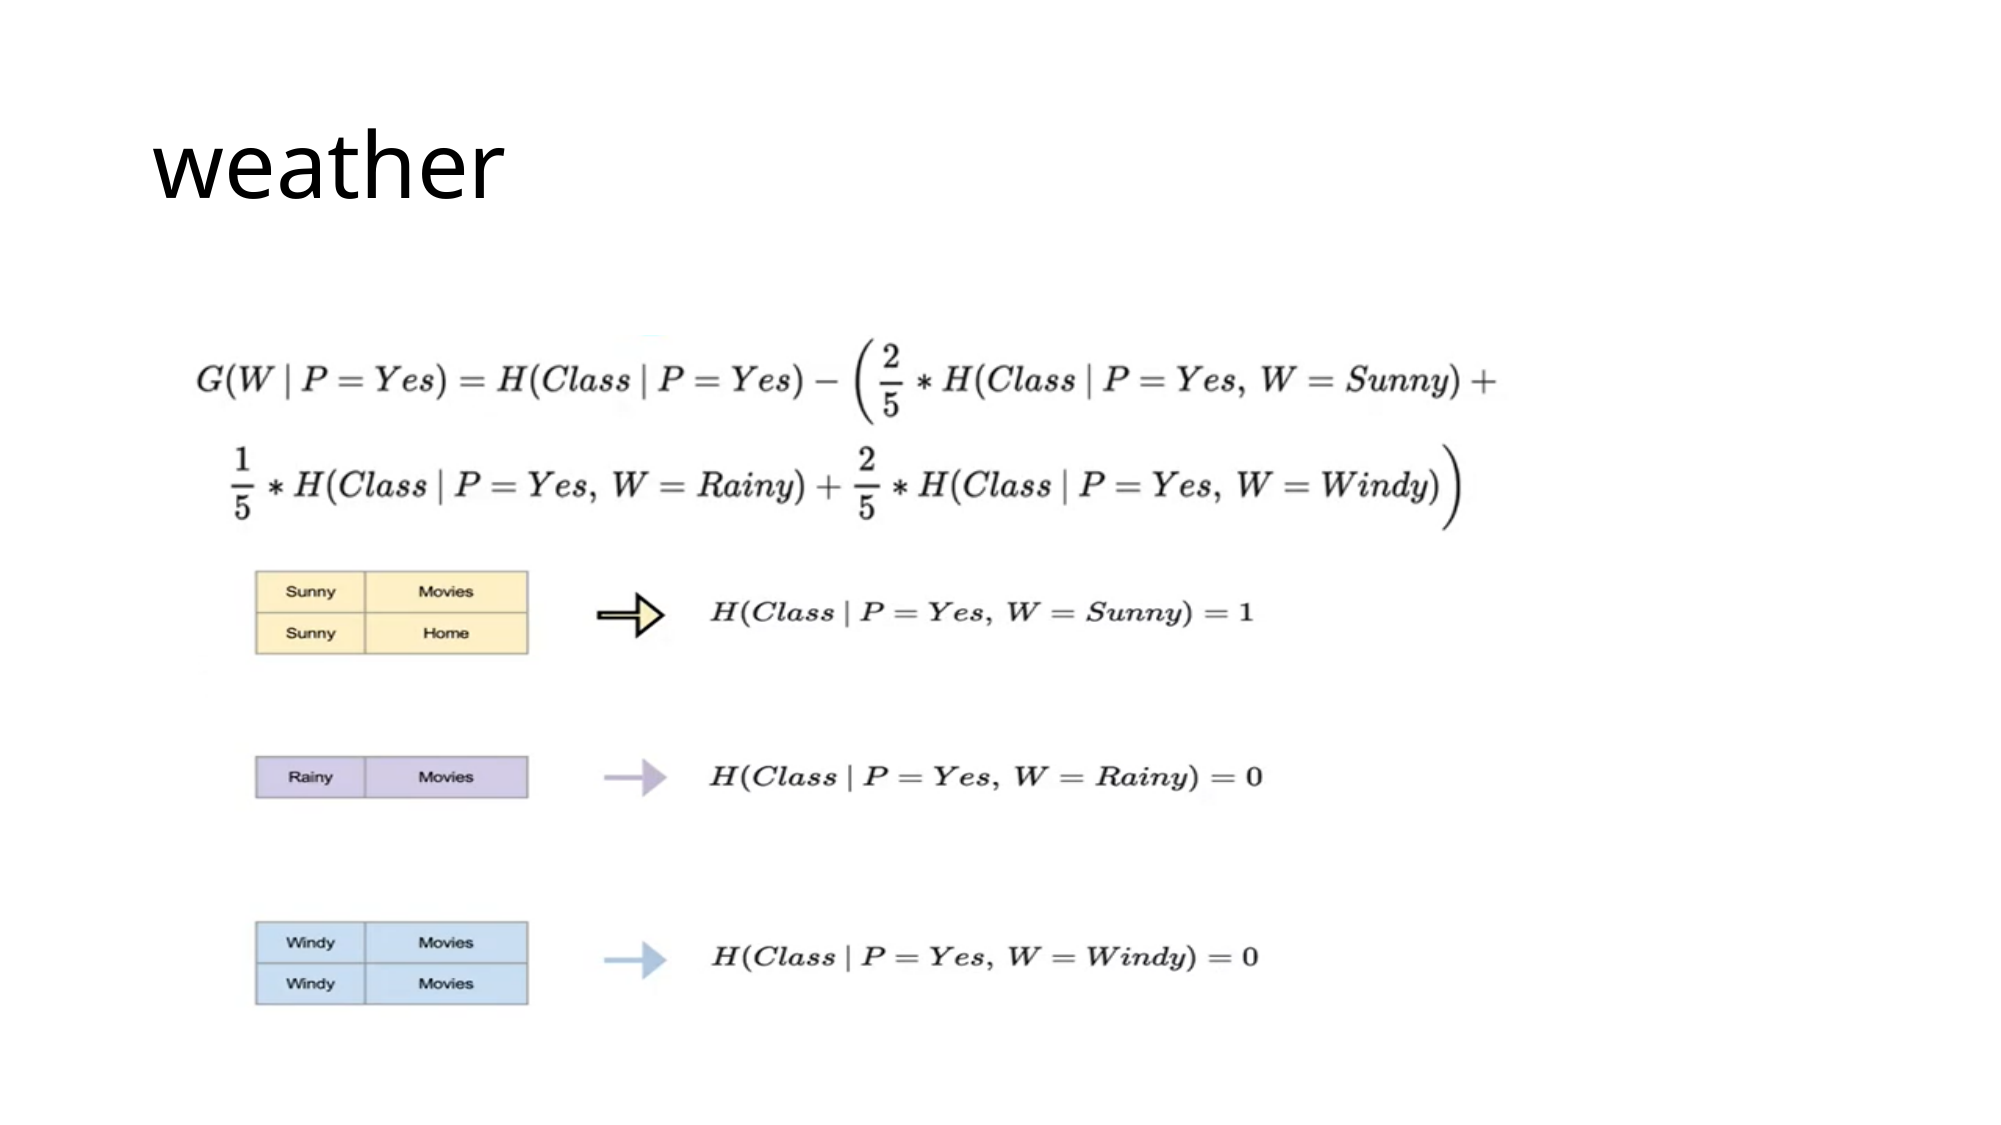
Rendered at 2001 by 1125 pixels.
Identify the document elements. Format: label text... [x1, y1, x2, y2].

title weather [137, 59, 1863, 278]
picture [198, 550, 1338, 1039]
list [149, 335, 1591, 551]
